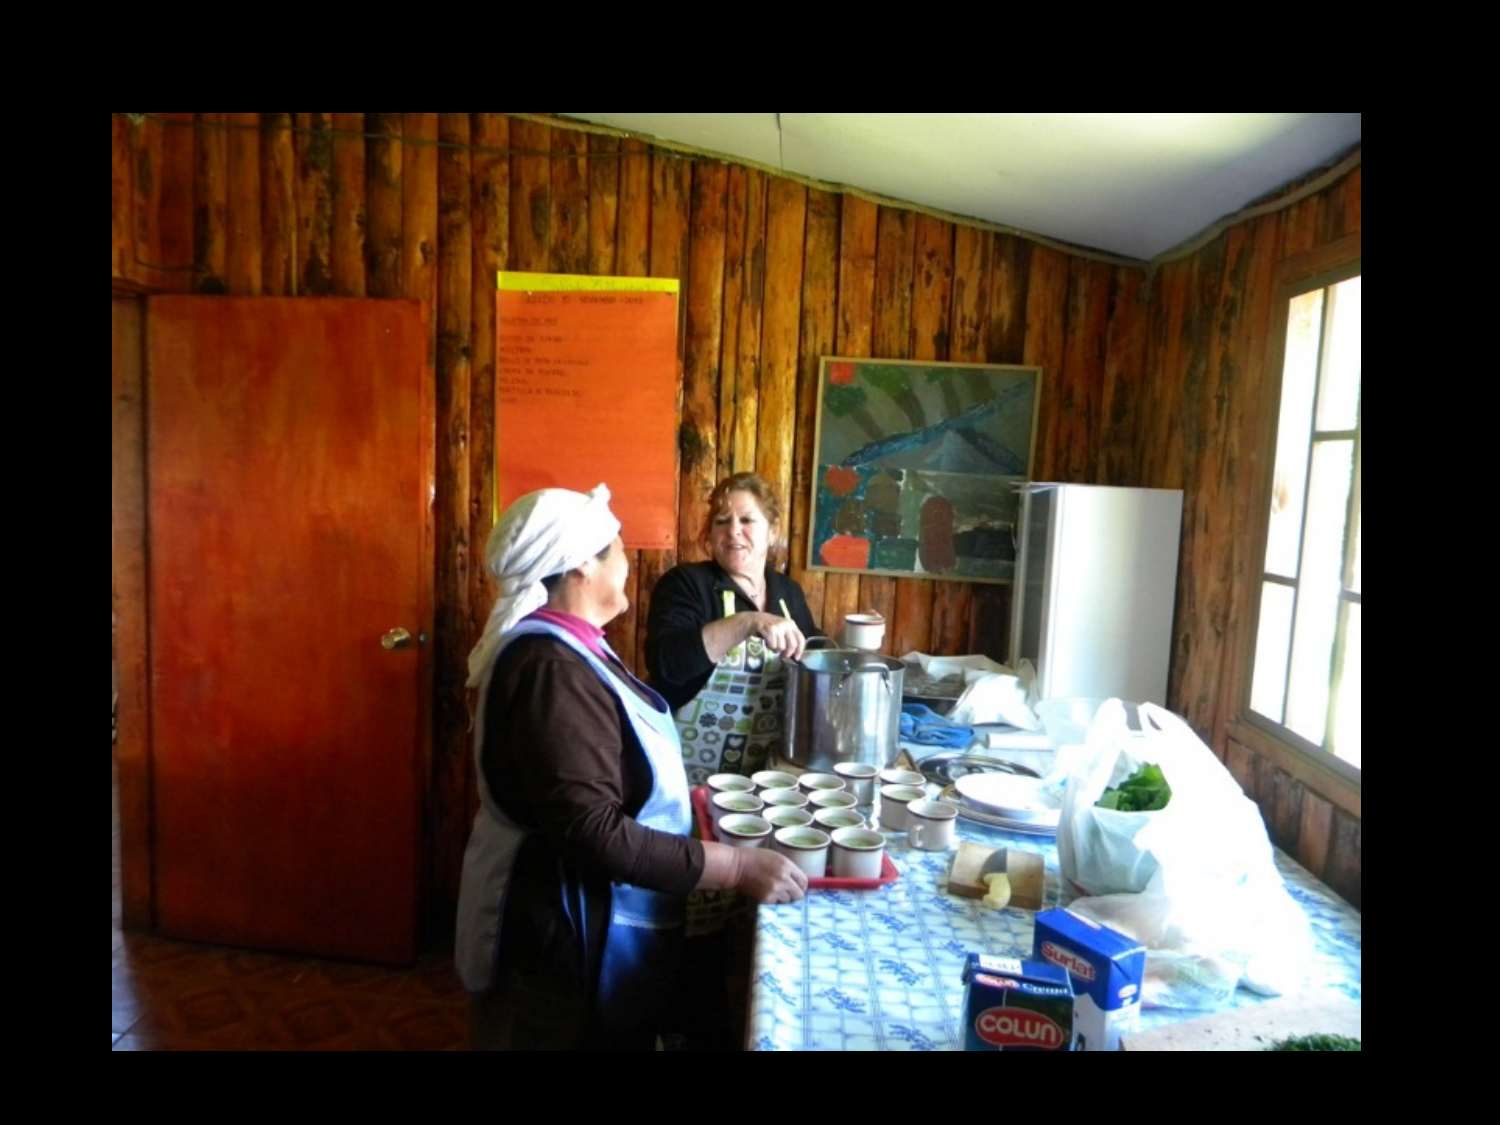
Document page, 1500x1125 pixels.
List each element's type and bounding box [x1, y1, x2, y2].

list [111, 113, 1361, 1051]
